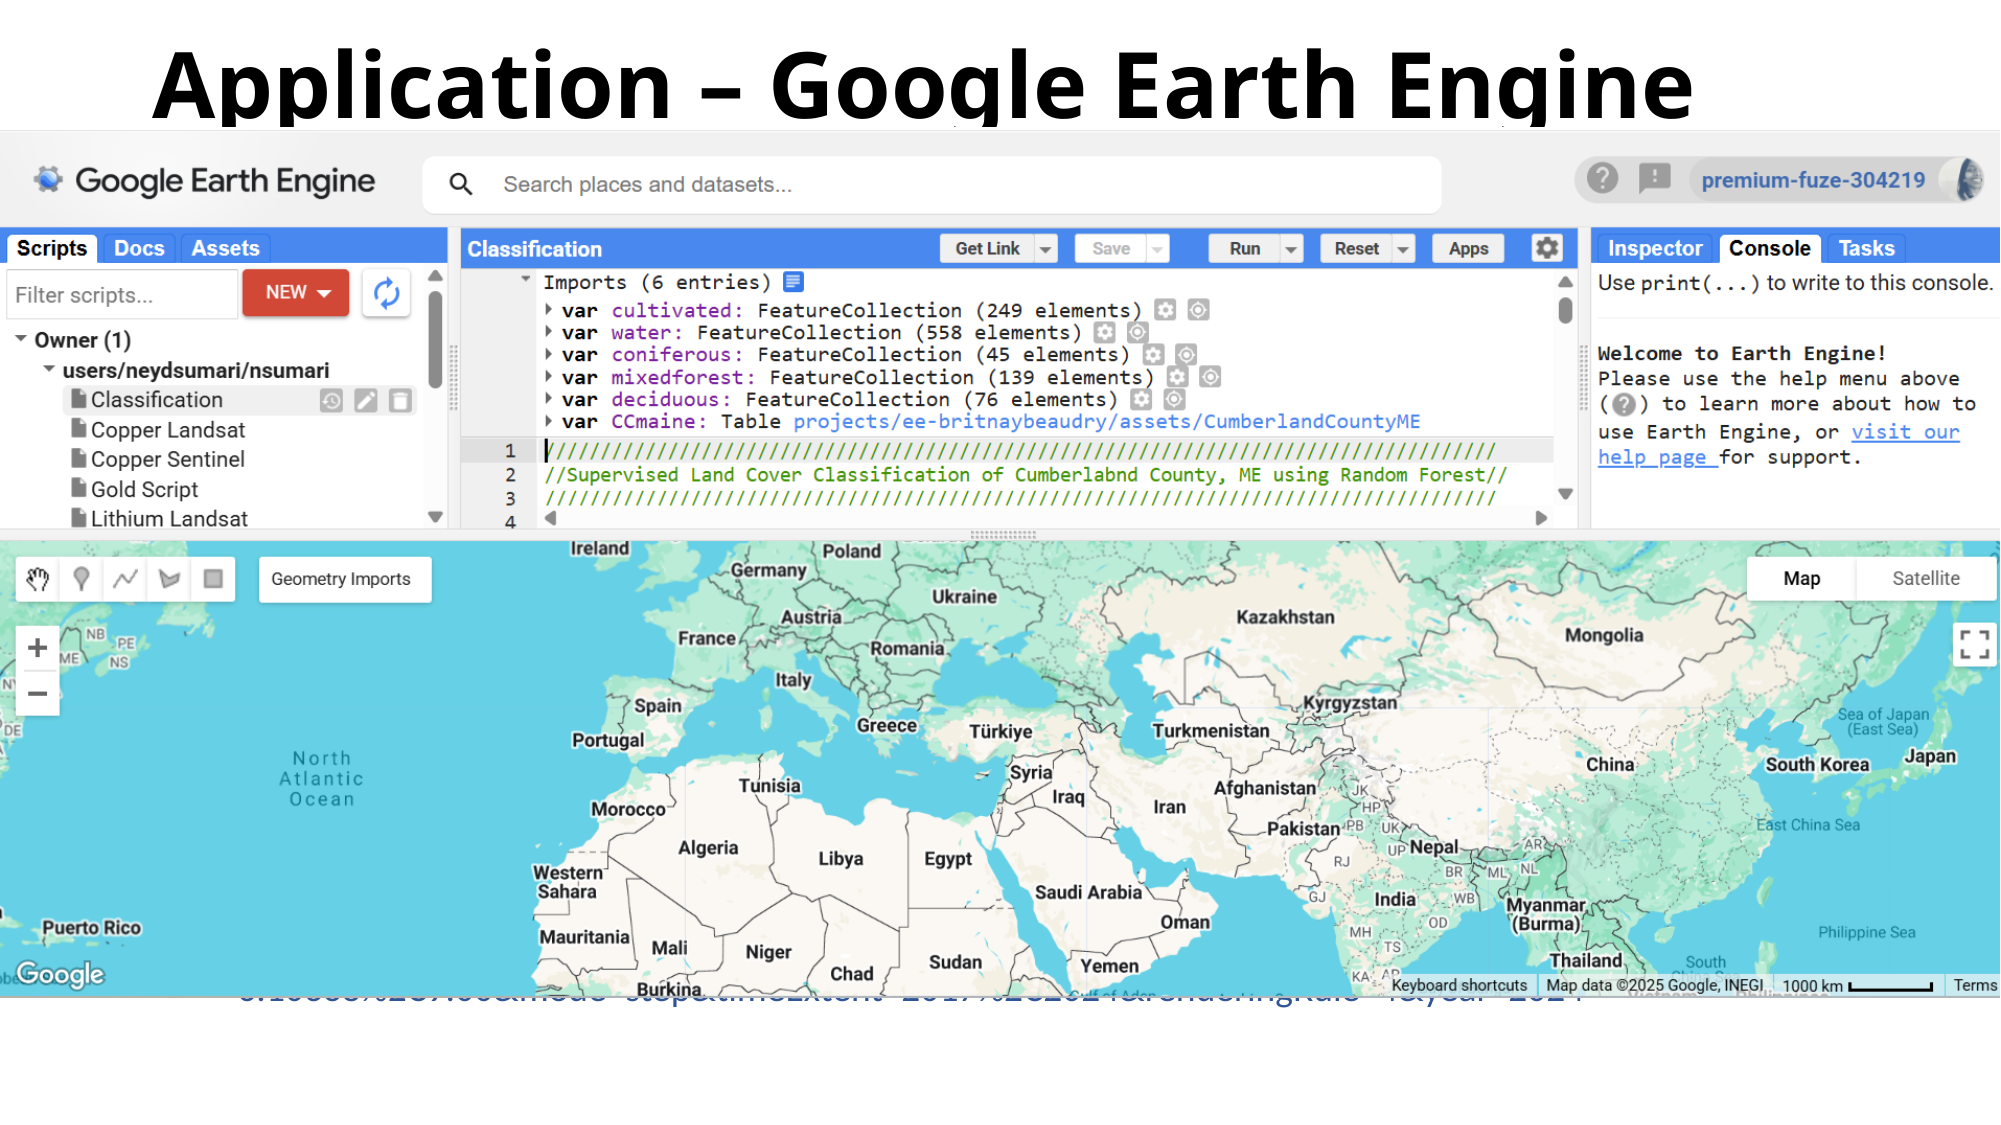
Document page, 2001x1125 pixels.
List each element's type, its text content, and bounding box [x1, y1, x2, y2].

picture [0, 127, 2000, 998]
title Application – Google Earth Engine [137, 9, 1863, 127]
text_box https://livingatlas.arcgis.com/landcoverexplorer/#mapCenter=35.74917%2C-6.10338%2C9.00&mode=step&timeExtent=2017%2C2024&renderingRule=4&year=2024 [222, 998, 1777, 1017]
